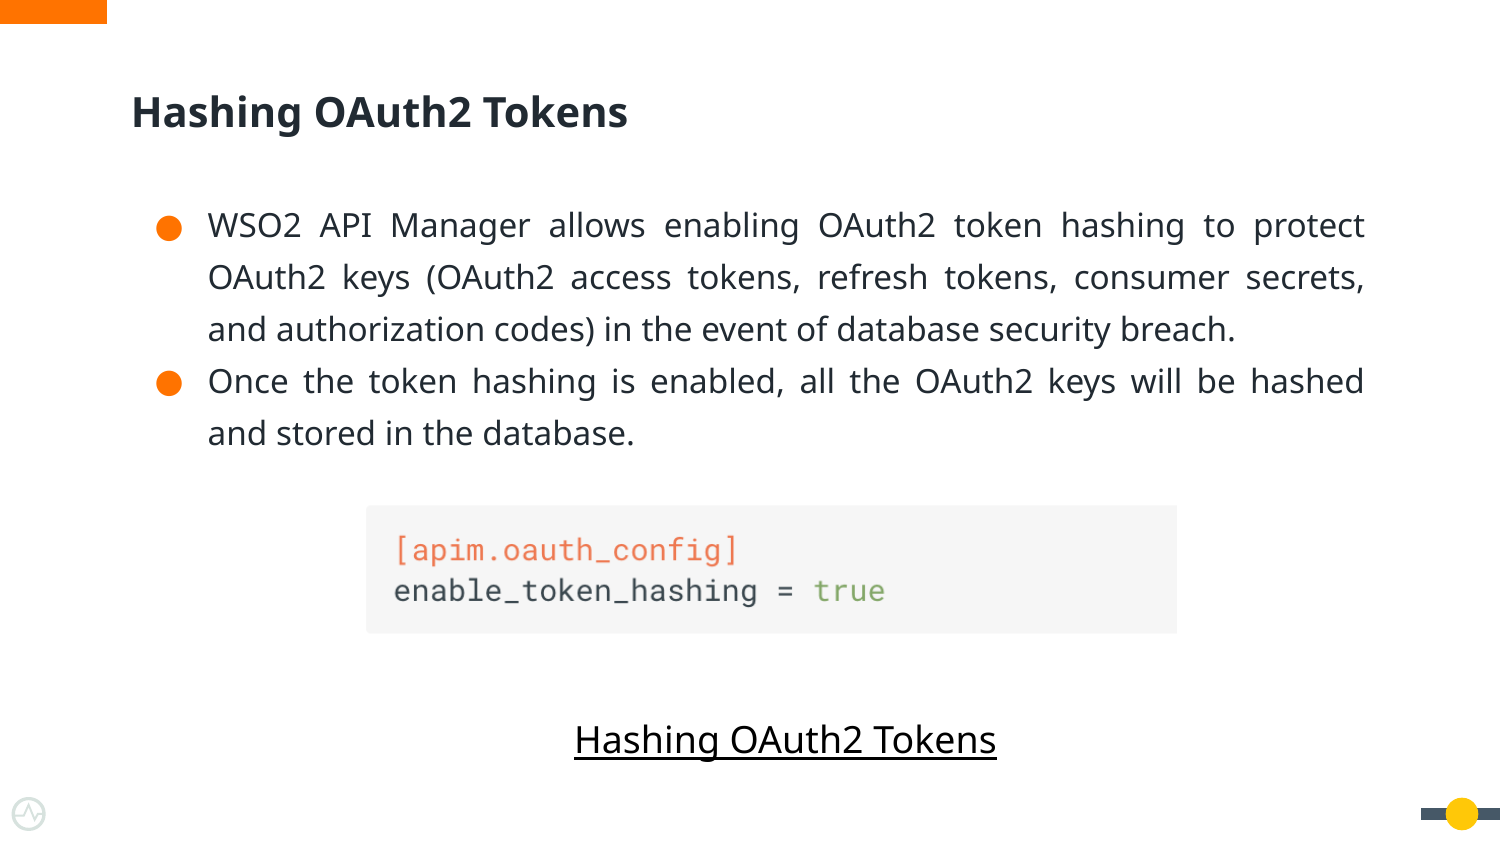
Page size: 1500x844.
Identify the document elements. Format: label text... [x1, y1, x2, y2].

picture [351, 480, 1177, 666]
title Hashing OAuth2 Tokens [115, 74, 1393, 147]
list WSO2 API Manager allows enabling OAuth2 token hashing to protect OAuth2 keys (OAuth2 access tokens, refresh tokens, consumer secrets, and authorization codes) in the event of database security breach. Once the token hashing is enabled, all the OAuth2 keys will be hashed and stored in the database. [117, 177, 1383, 515]
text_box Hashing OAuth2 Tokens [559, 701, 1084, 749]
text_box [86, 147, 1442, 369]
